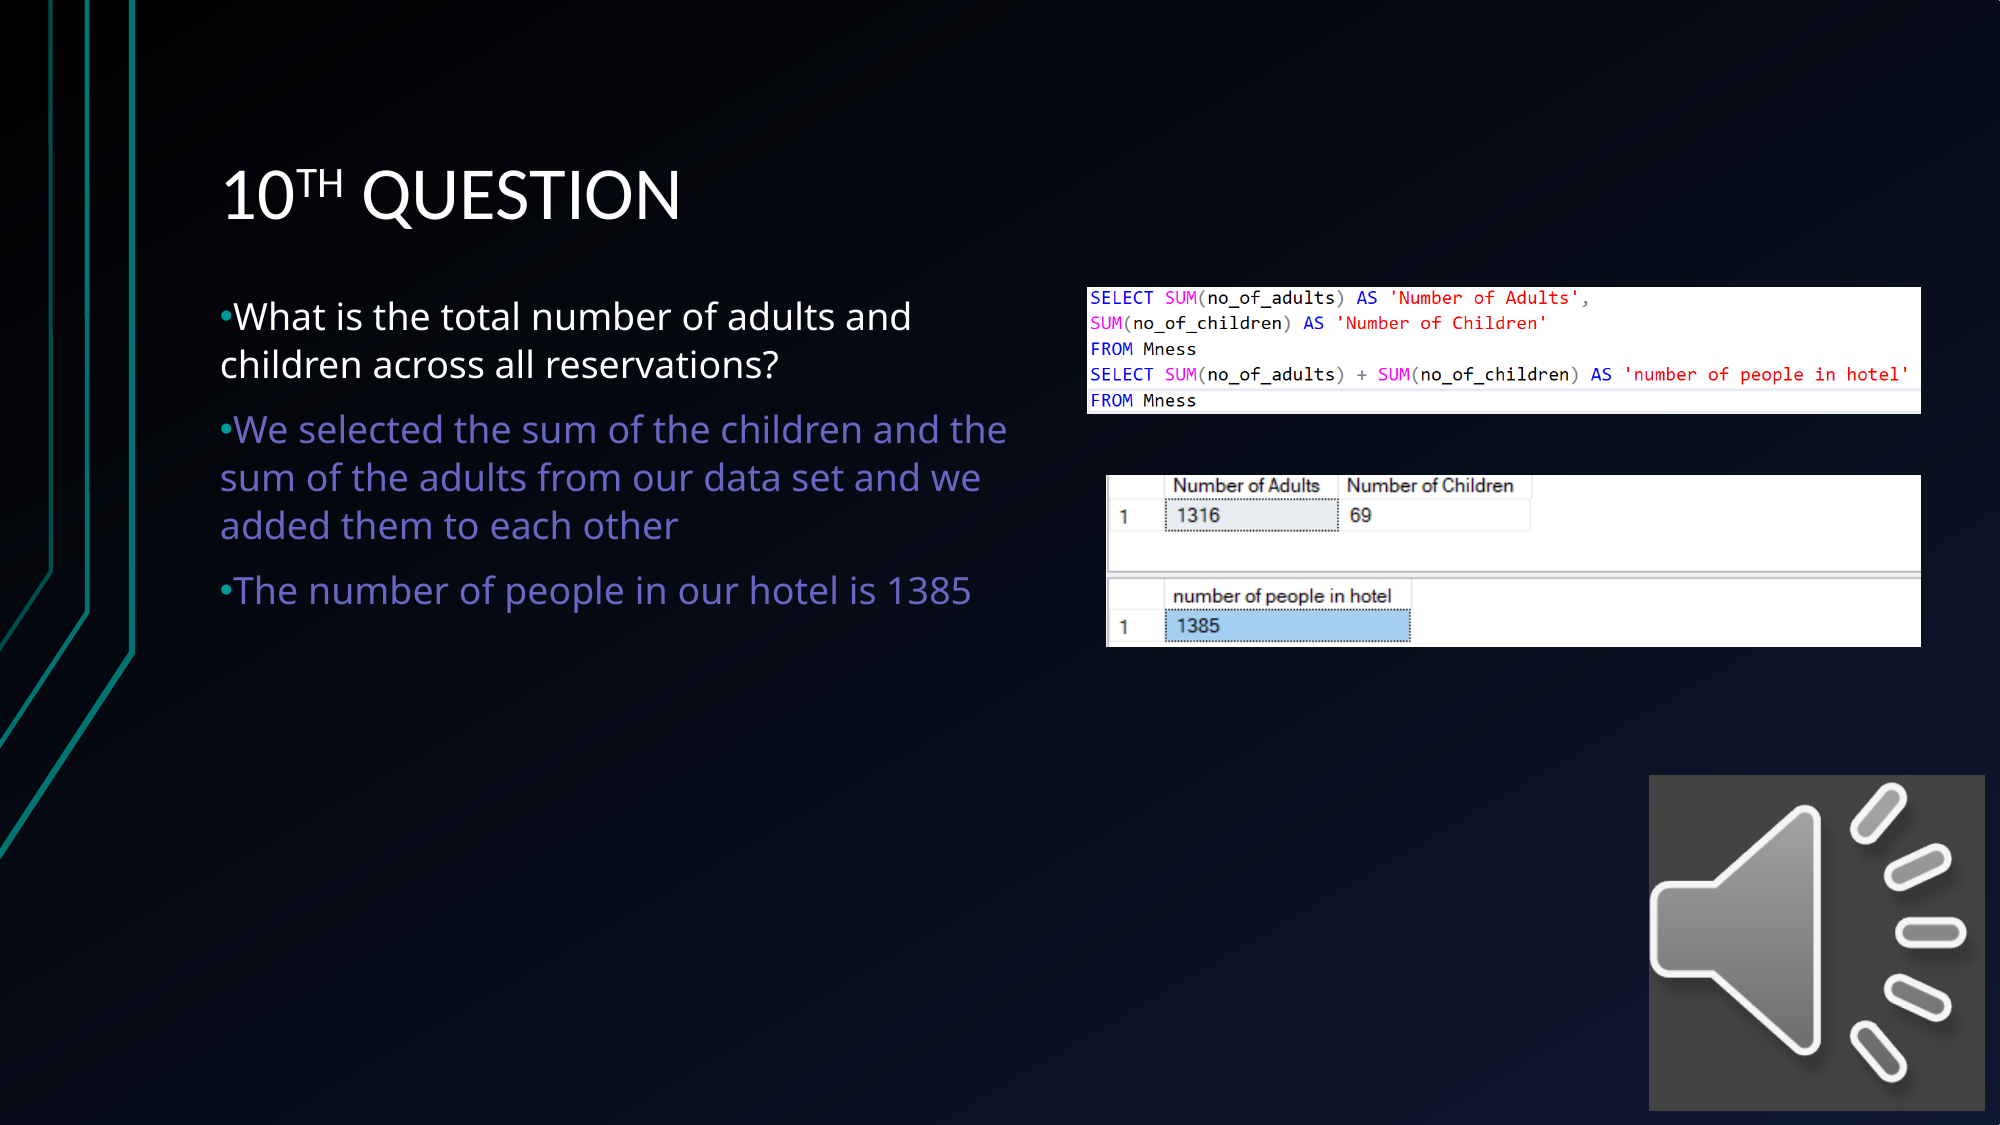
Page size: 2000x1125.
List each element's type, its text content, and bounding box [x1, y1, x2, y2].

title 10TH QUESTION [199, 45, 1900, 246]
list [1086, 287, 1921, 414]
picture [1648, 773, 1987, 1112]
picture [1105, 475, 1921, 647]
list What is the total number of adults and children across all reservations? We selected the sum of the children and the sum of the adults from our data set and we added them to each other The number of people in our hotel is 1385 [199, 279, 1033, 1013]
